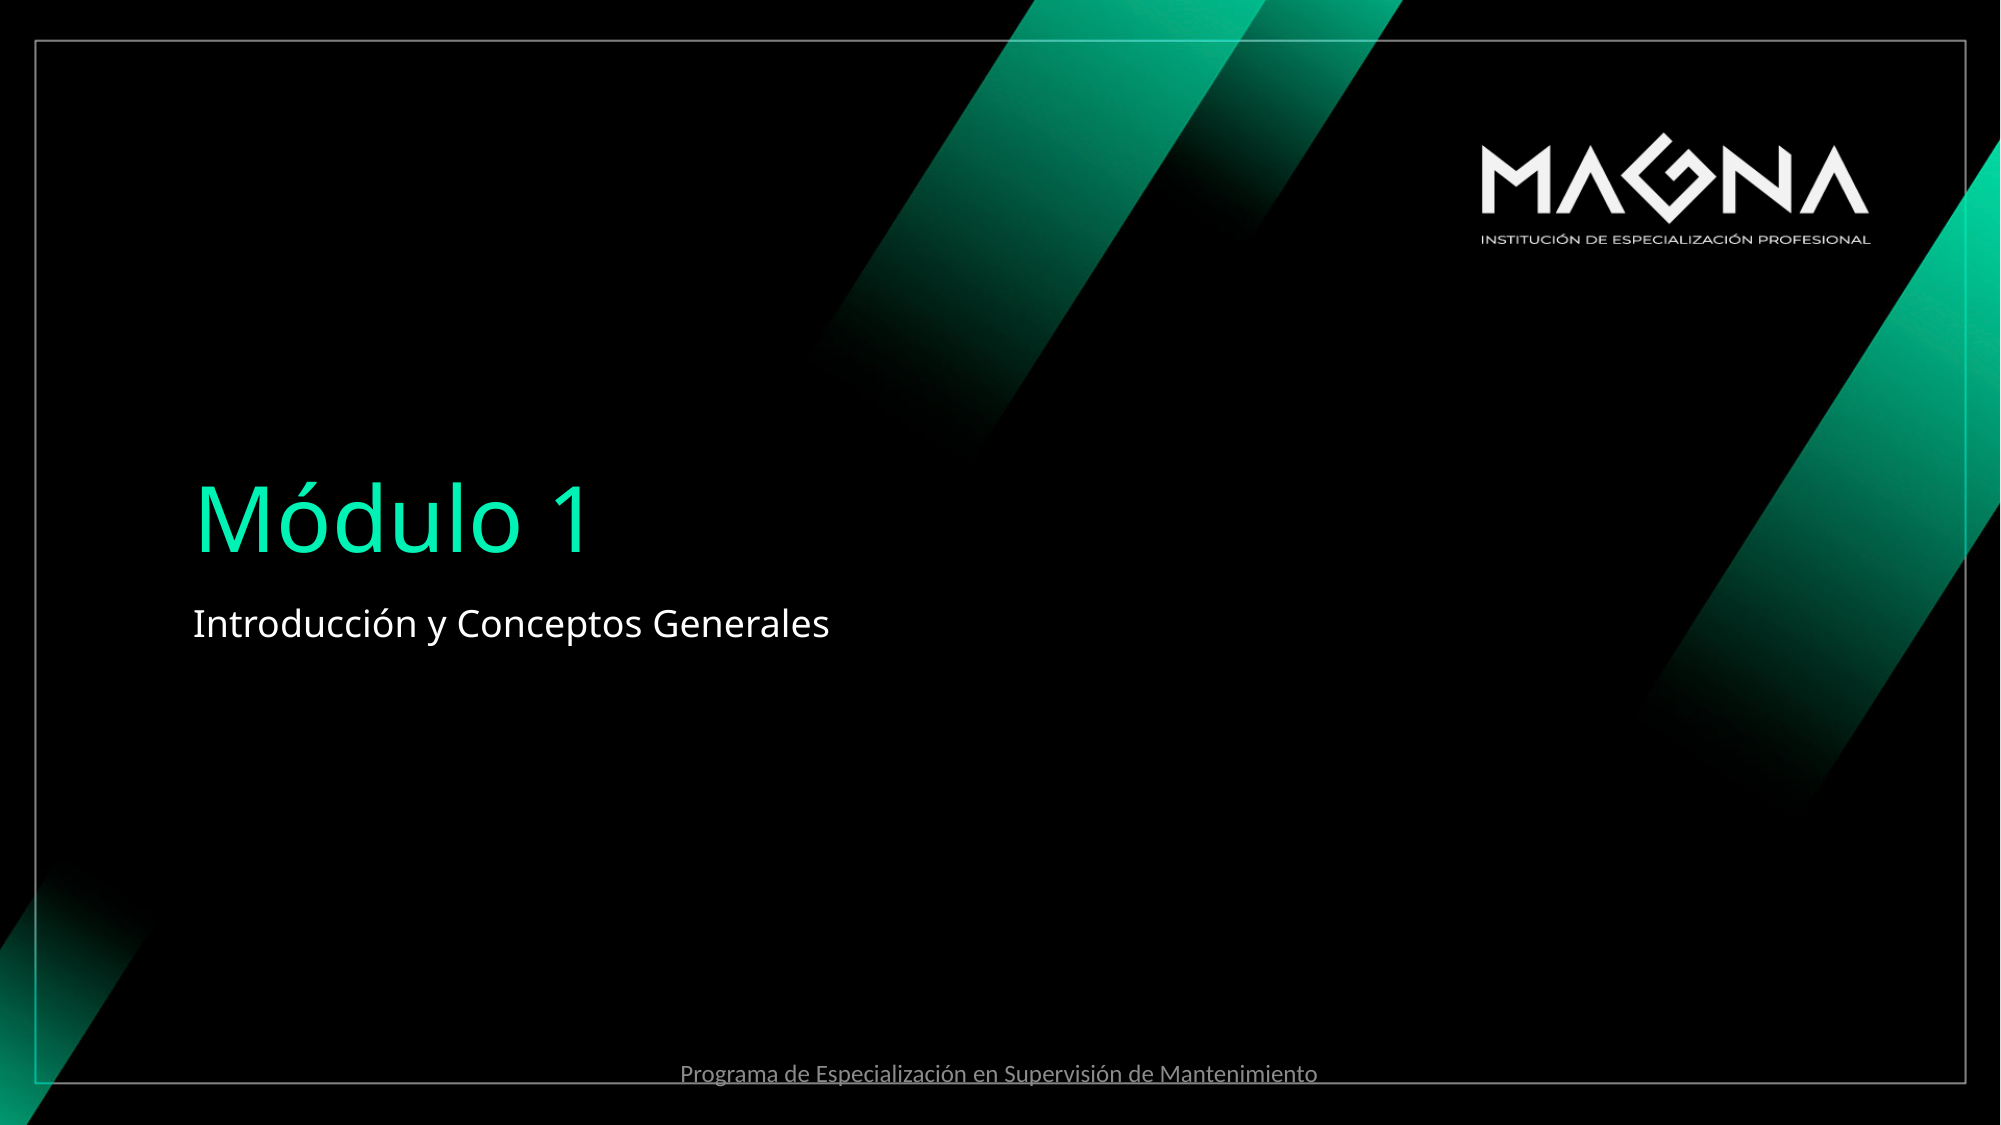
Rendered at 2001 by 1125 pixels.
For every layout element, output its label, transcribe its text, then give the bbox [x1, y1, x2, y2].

text_box Introducción y Conceptos Generales Conceptos Generales [178, 592, 1277, 653]
title Módulo 1 [178, 453, 1273, 592]
picture [0, 0, 2001, 1125]
